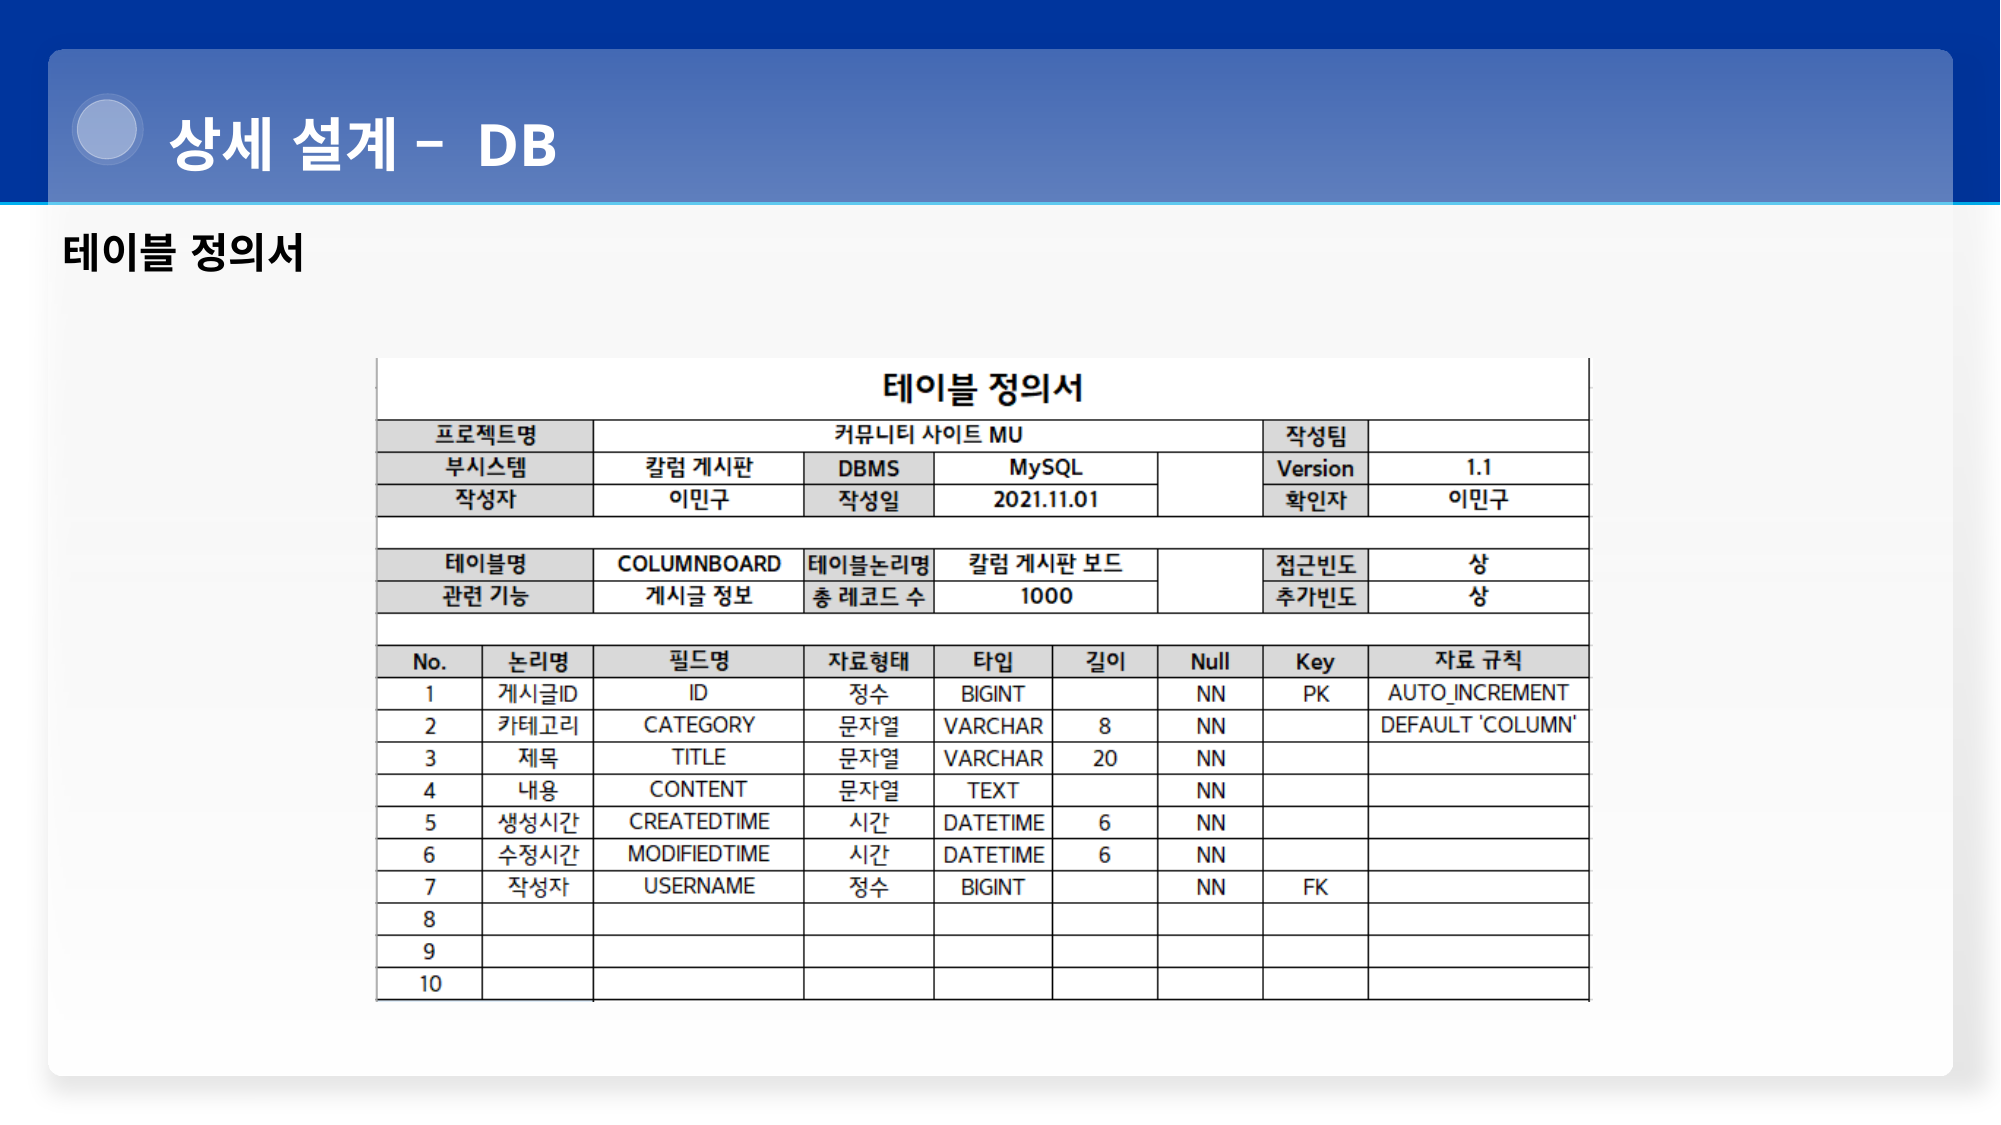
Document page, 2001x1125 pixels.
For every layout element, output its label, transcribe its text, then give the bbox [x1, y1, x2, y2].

text_box [0, 0, 2000, 202]
text_box 테이블 정의서 [48, 219, 376, 285]
picture [375, 358, 1593, 1002]
text_box [76, 98, 138, 160]
text_box [47, 48, 1953, 203]
text_box [71, 92, 145, 167]
text_box [47, 204, 1953, 1077]
text_box 상세 설계 – DB [153, 66, 1479, 186]
